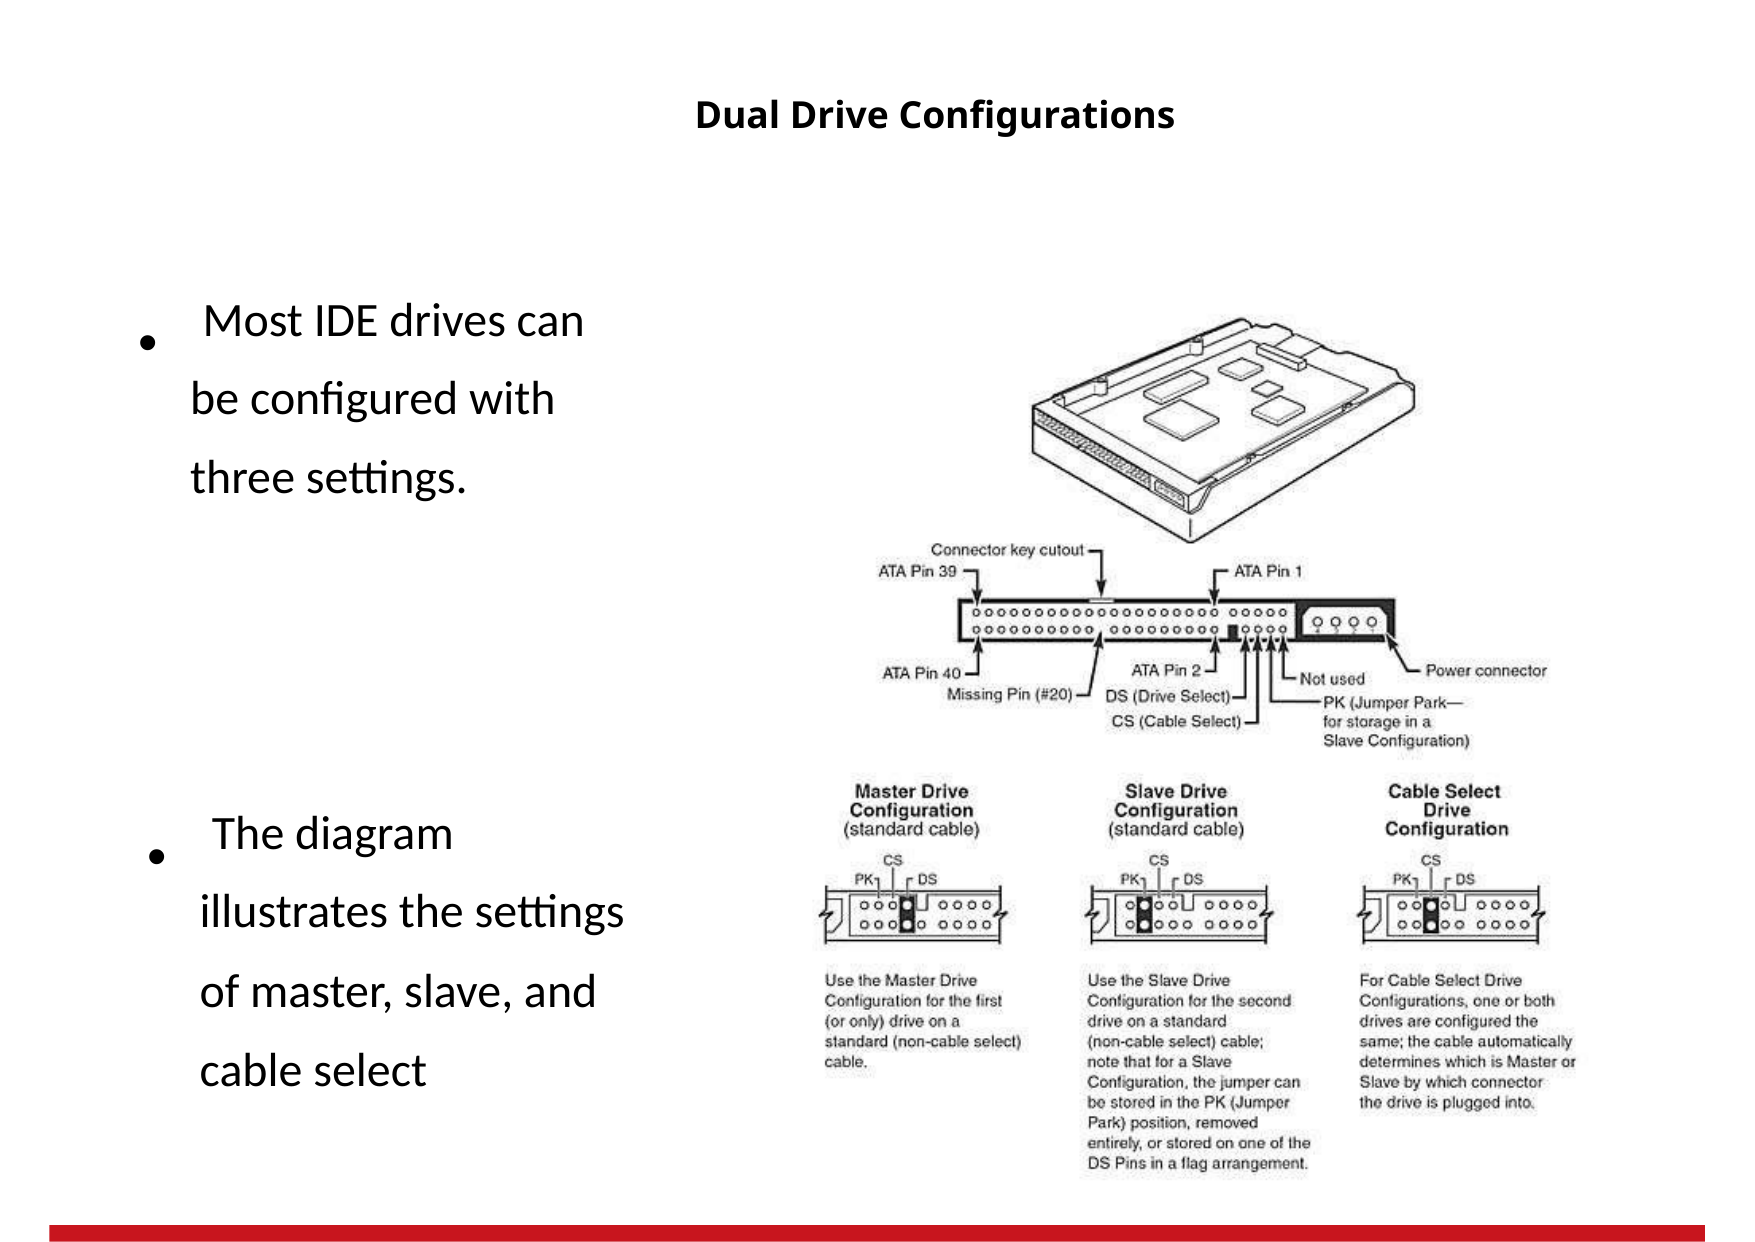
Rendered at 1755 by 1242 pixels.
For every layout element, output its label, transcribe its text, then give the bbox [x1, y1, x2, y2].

text_box • [145, 816, 178, 876]
text_box The diagram illustrates the settings of master, slave, and cable select [197, 819, 702, 1078]
text_box Dual Drive Configurations [455, 46, 1413, 143]
text_box Most IDE drives can be configured with three settings. [187, 305, 655, 499]
text_box [49, 1225, 1705, 1242]
text_box [800, 289, 1595, 1201]
text_box • [136, 302, 169, 363]
